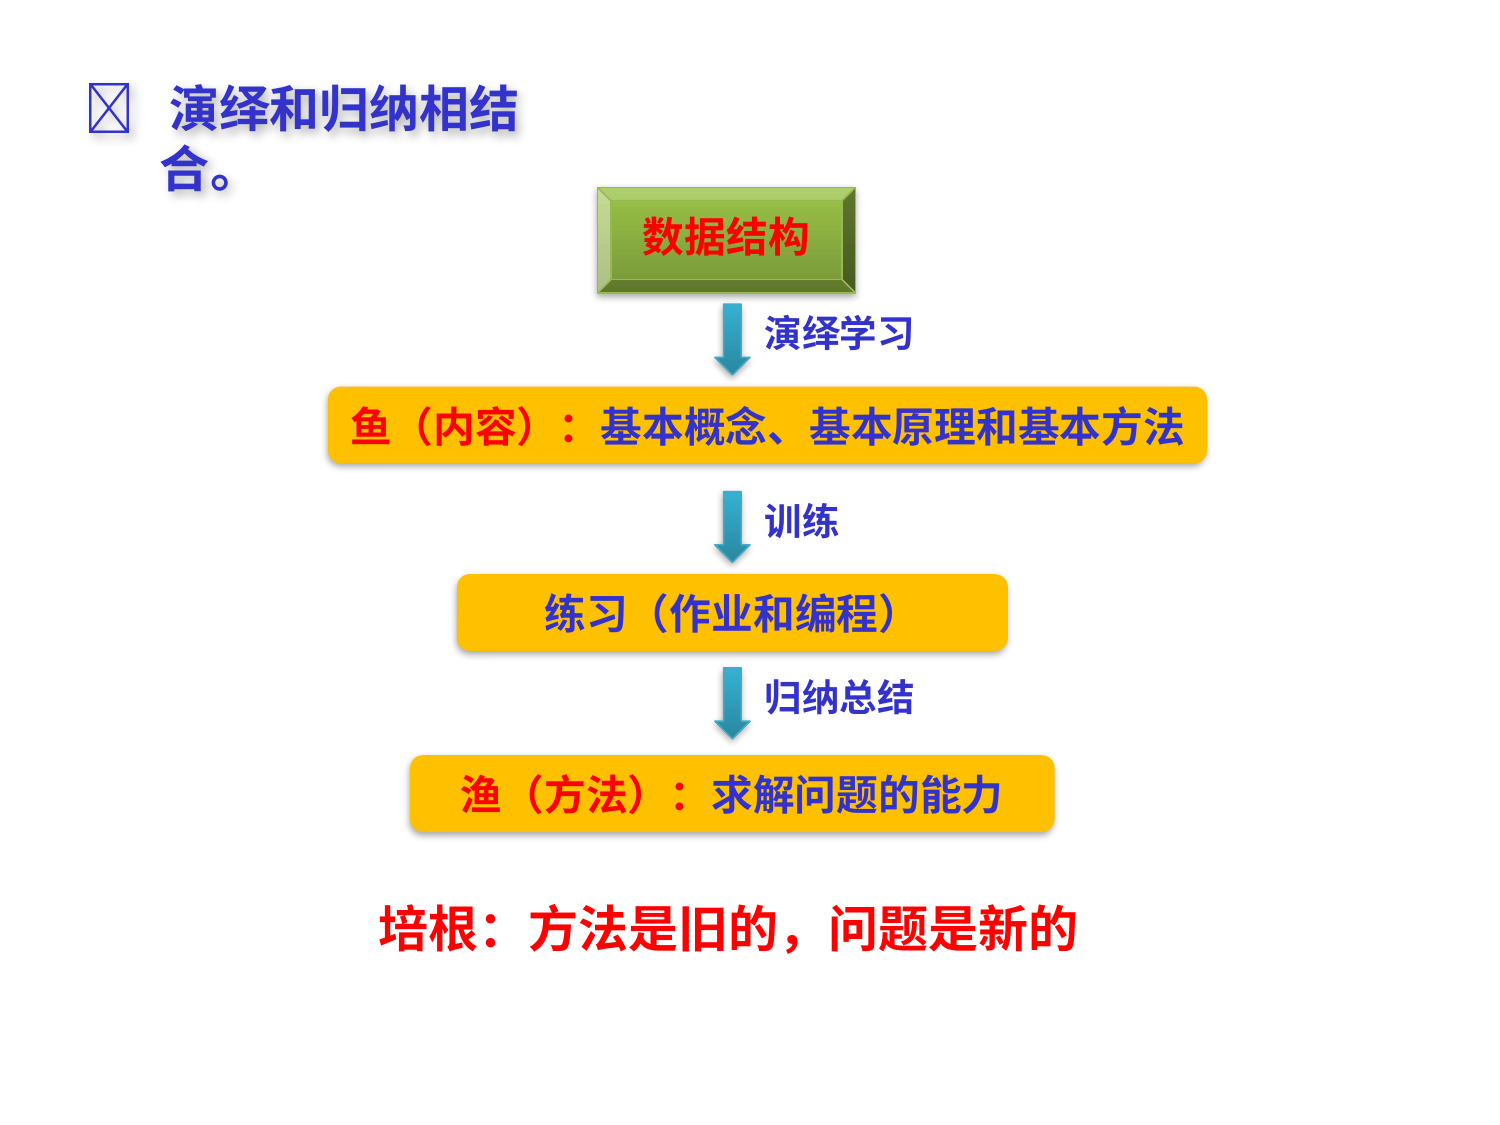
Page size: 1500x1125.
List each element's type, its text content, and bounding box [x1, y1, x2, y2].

text_box  演绎和归纳相结合。 [70, 70, 633, 205]
text_box 培根：方法是旧的，问题是新的 [363, 902, 1149, 965]
text_box 归纳总结 [750, 675, 938, 727]
text_box 数据结构 [597, 186, 856, 294]
text_box 渔（方法）：求解问题的能力 [409, 754, 1056, 833]
text_box 演绎学习 [750, 311, 938, 363]
text_box 鱼（内容）：基本概念、基本原理和基本方法 [327, 385, 1208, 465]
text_box [714, 303, 750, 376]
text_box [714, 490, 750, 563]
text_box [714, 667, 750, 740]
text_box 练习（作业和编程） [456, 573, 1009, 652]
text_box 训练 [750, 499, 879, 550]
